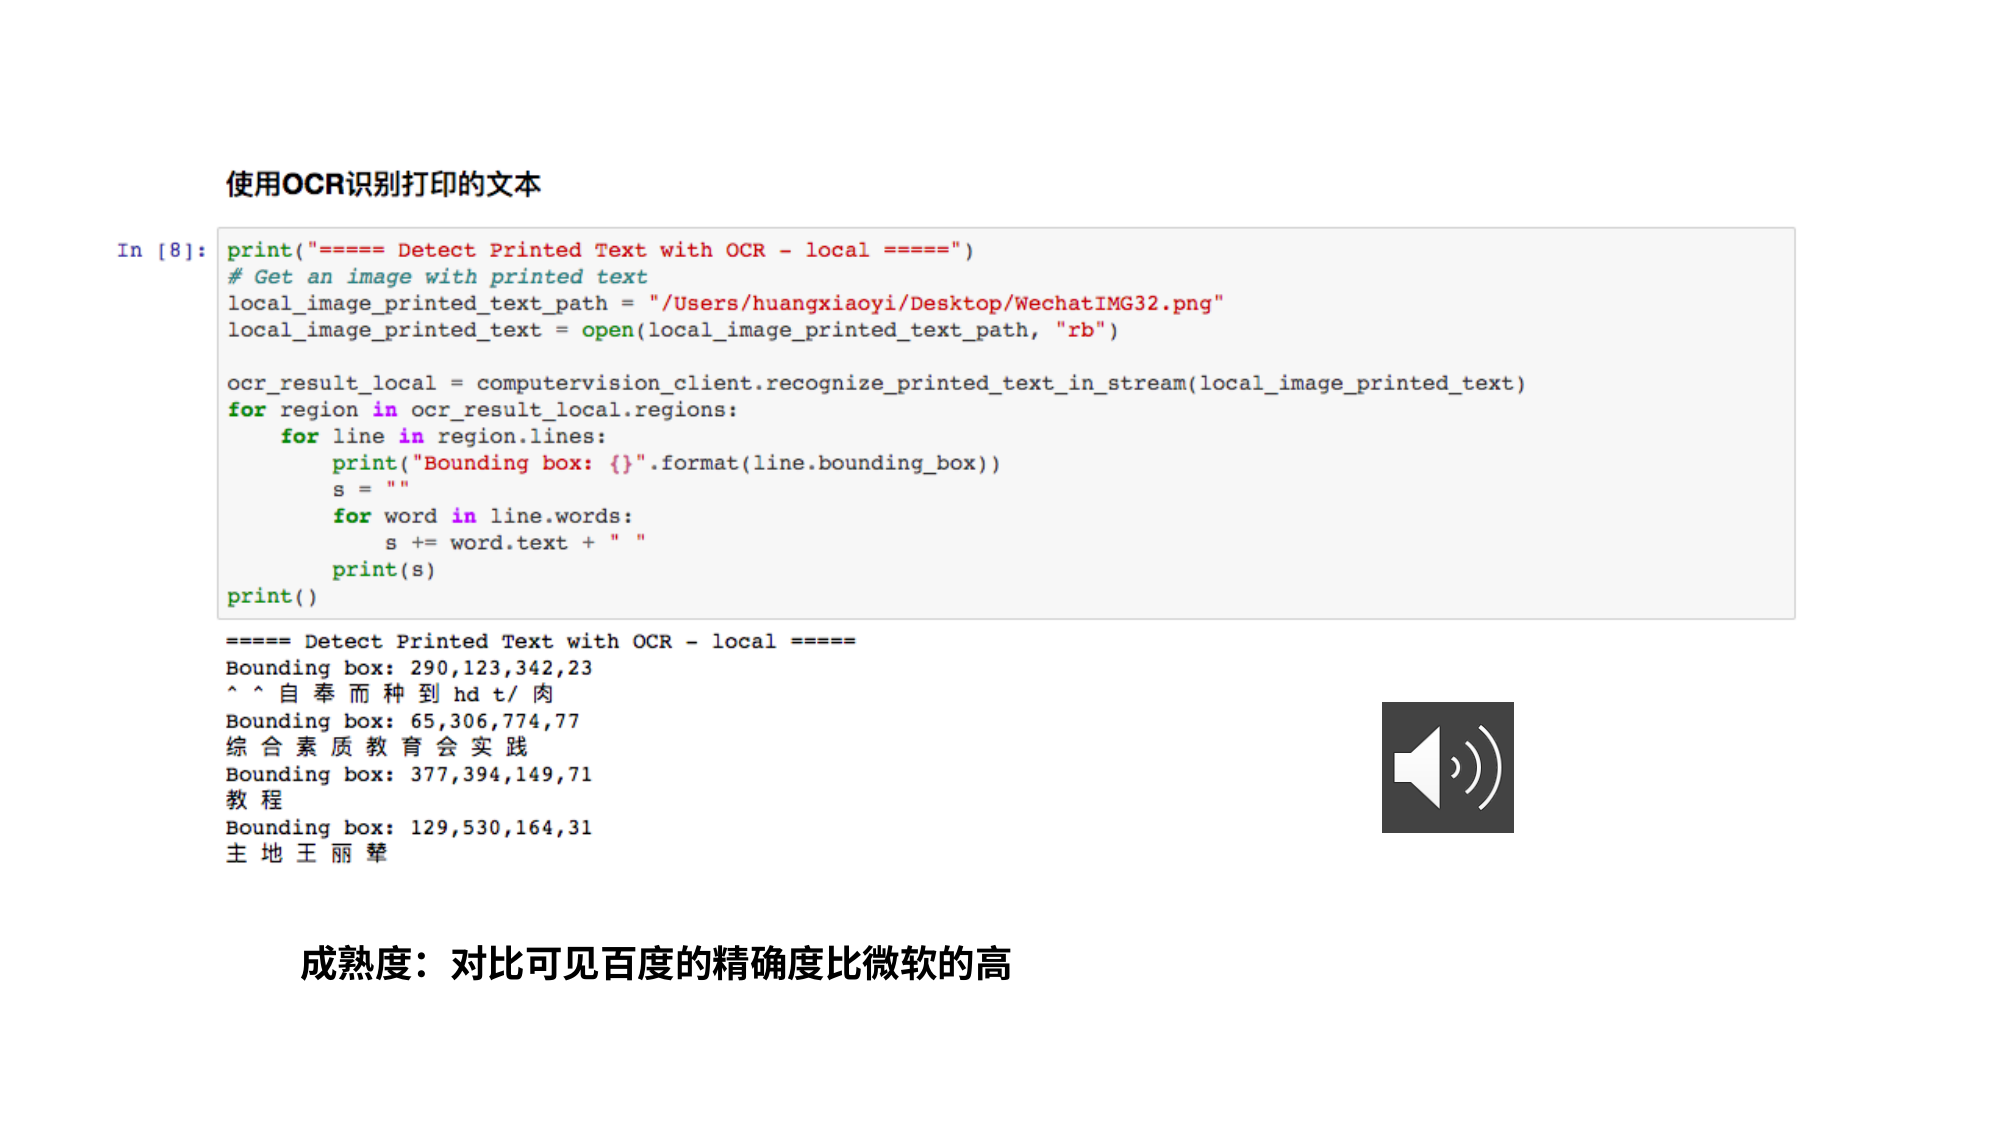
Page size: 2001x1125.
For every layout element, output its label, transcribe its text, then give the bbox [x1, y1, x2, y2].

picture [111, 149, 1818, 869]
text_box 成熟度：对比可见百度的精确度比微软的高 [285, 932, 1852, 993]
